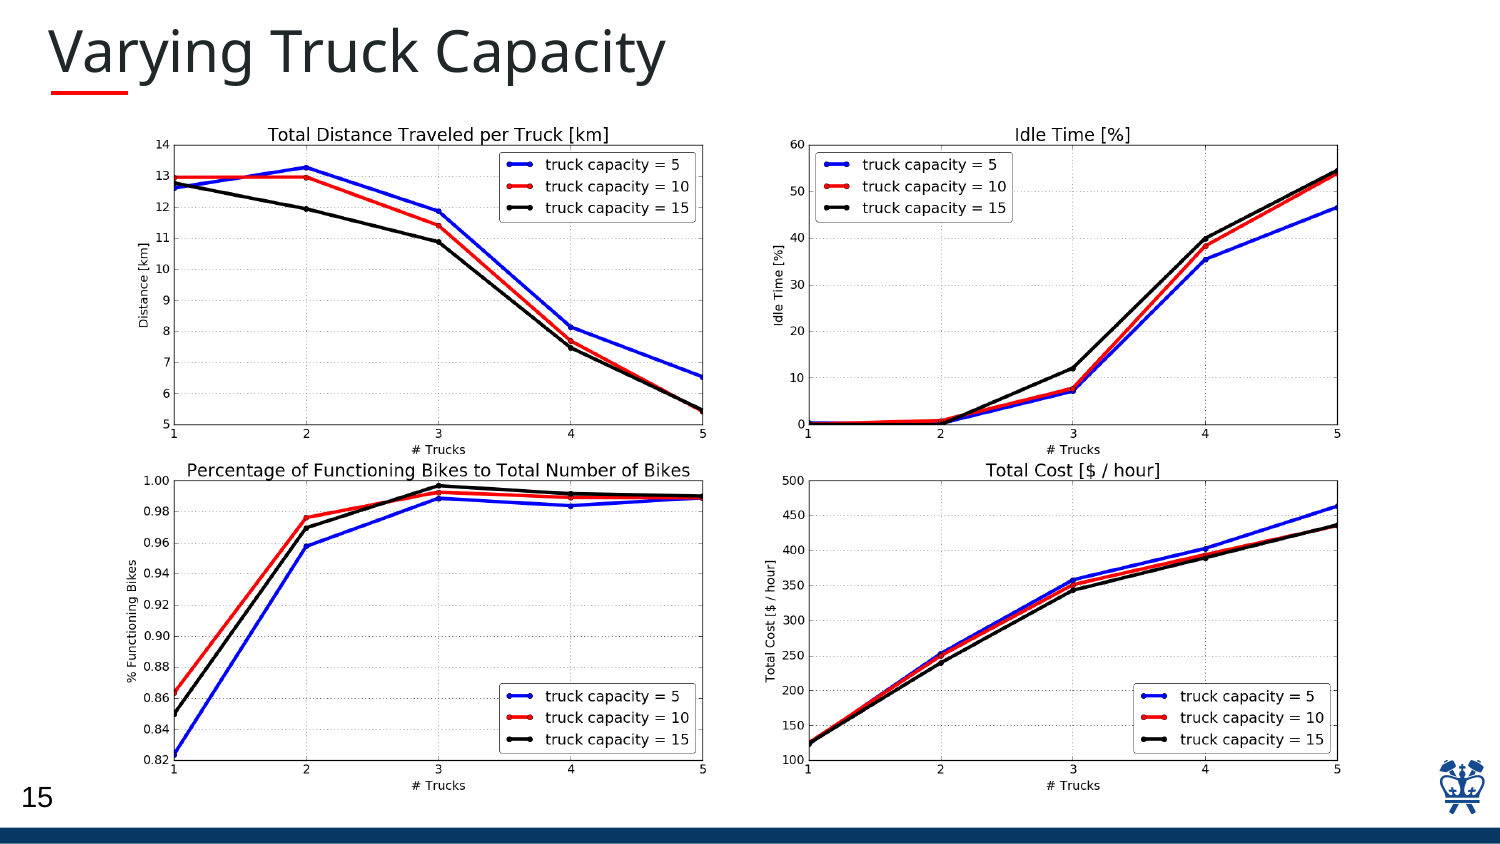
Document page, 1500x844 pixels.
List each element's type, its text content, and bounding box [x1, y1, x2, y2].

picture [1437, 757, 1487, 817]
title Varying Truck Capacity [33, 0, 1432, 94]
slide_number 15 [6, 763, 97, 828]
picture [113, 115, 1351, 798]
